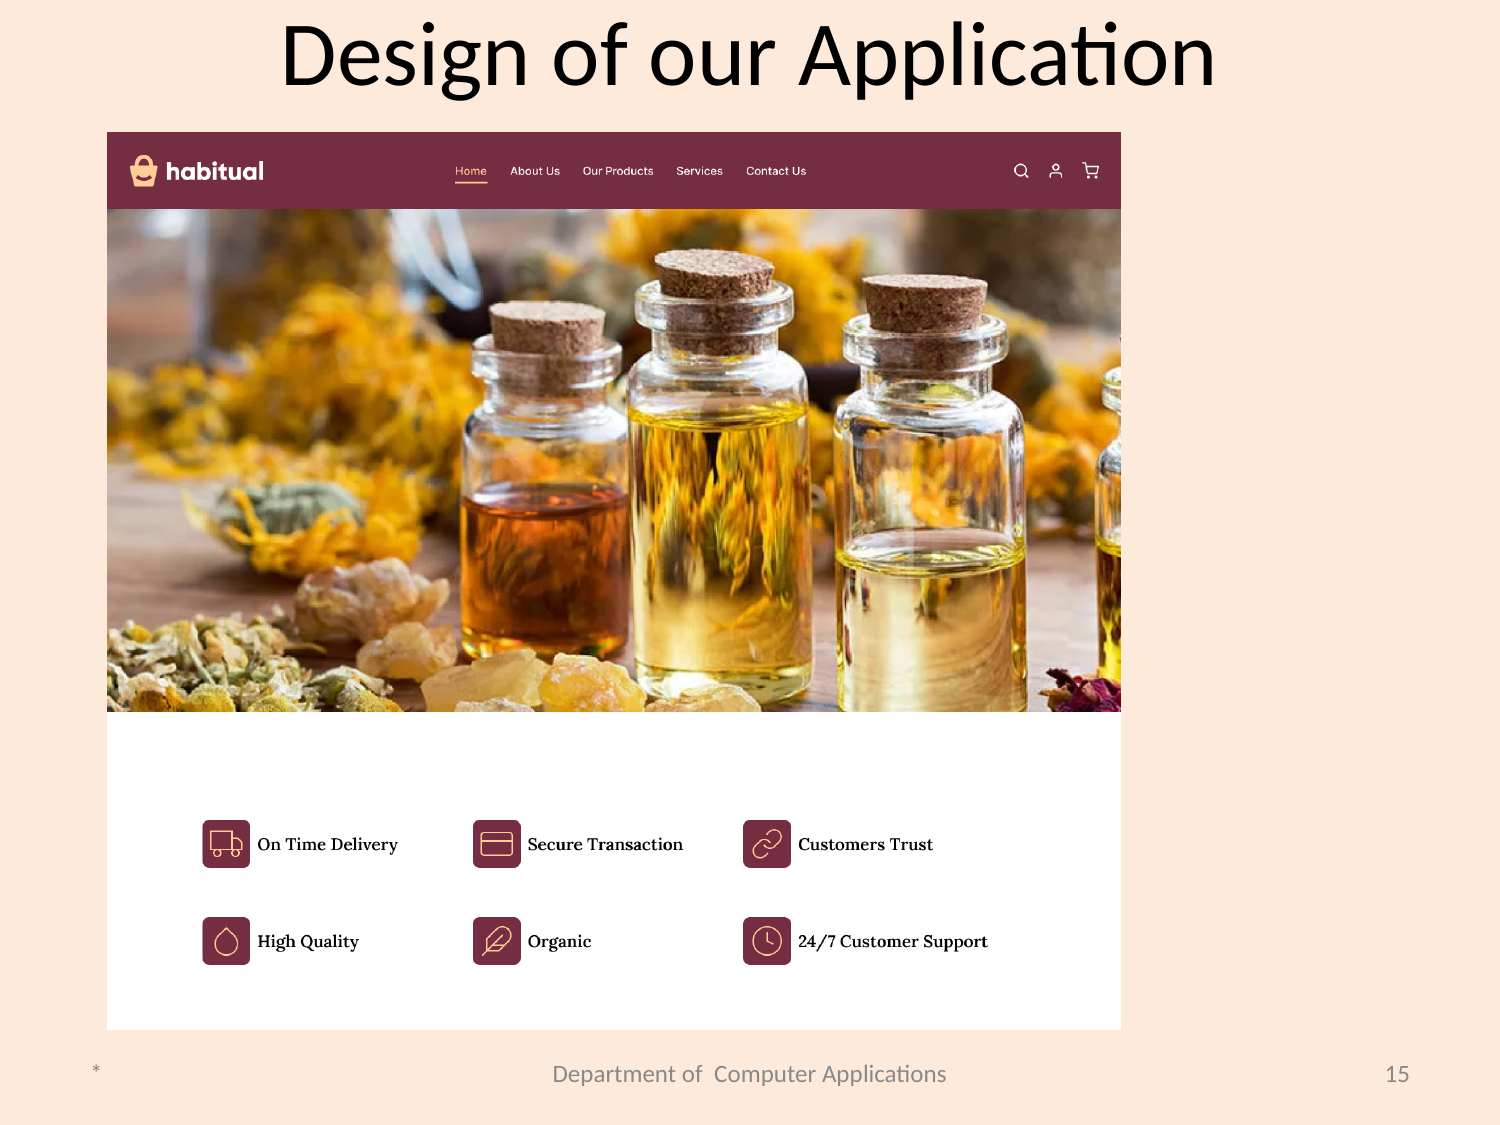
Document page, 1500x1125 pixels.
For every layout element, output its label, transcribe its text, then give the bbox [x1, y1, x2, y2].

text_box 15 [1074, 1042, 1425, 1103]
text_box Department of Computer Applications [512, 1042, 988, 1103]
picture [107, 131, 1121, 1030]
text_box * [75, 1042, 425, 1103]
title Design of our Application [75, 0, 1425, 143]
